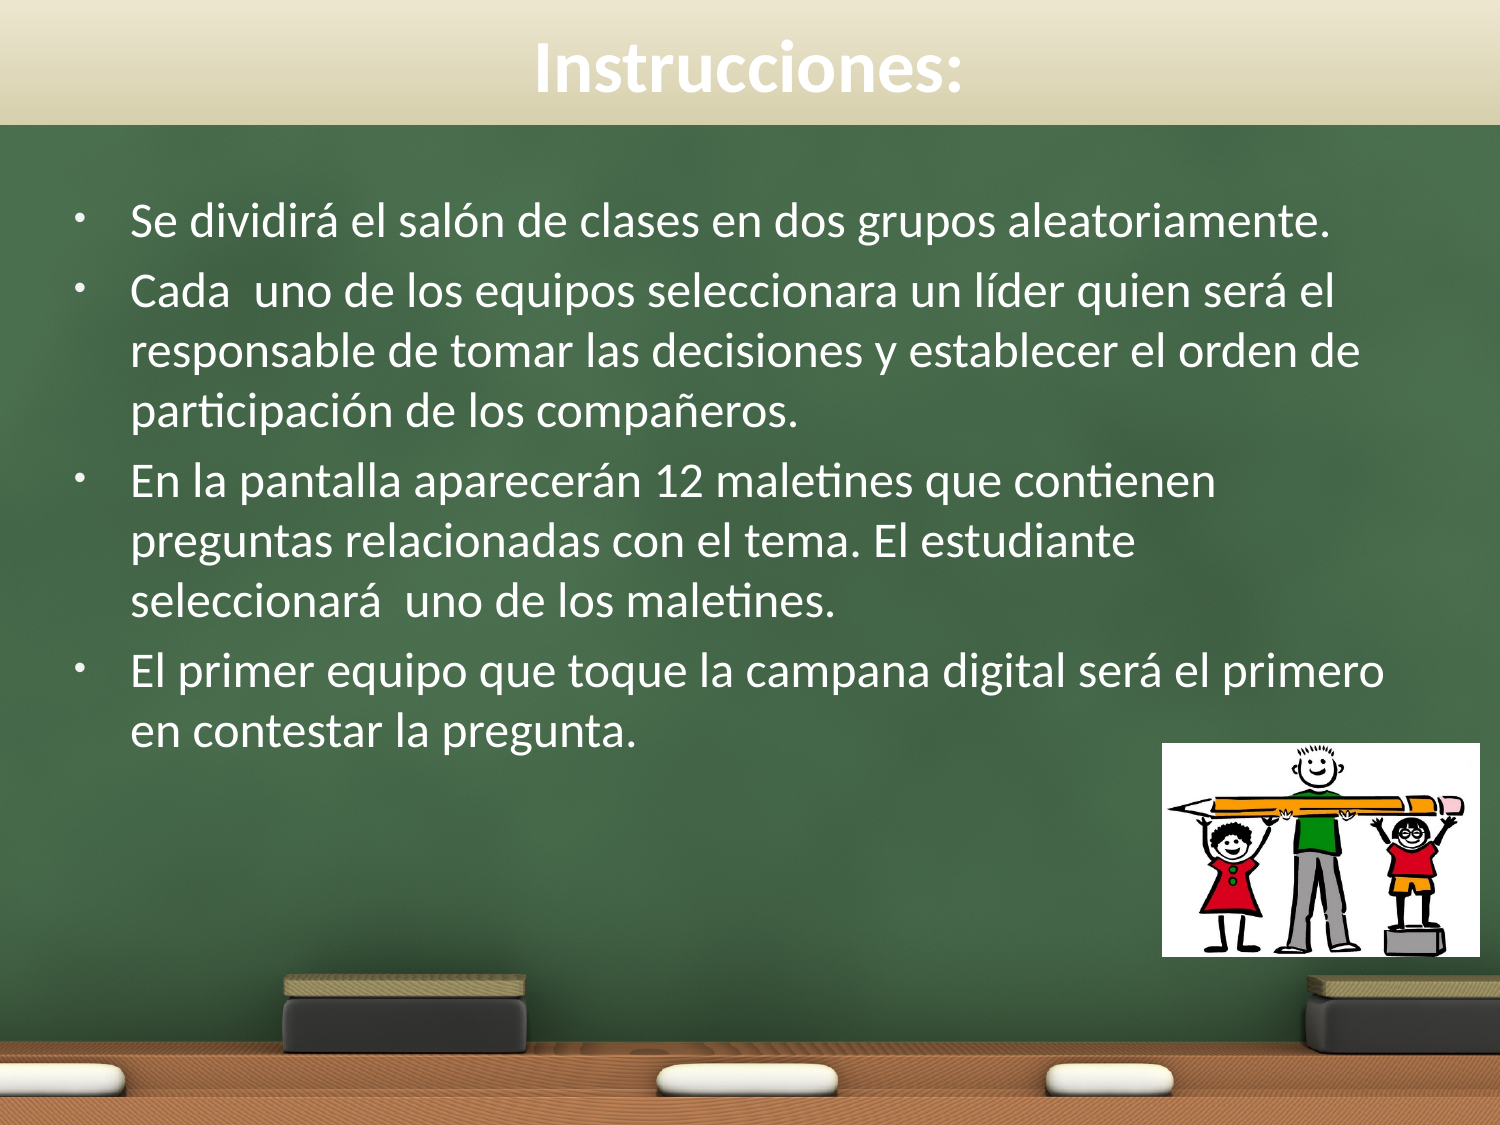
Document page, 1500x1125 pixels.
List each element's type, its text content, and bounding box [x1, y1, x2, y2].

list Se dividirá el salón de clases en dos grupos aleatoriamente. Cada uno de los equipos seleccionara un líder quien será el responsable de tomar las decisiones y establecer el orden de participación de los compañeros. En la pantalla aparecerán 12 maletines que contienen preguntas relacionadas con el tema. El estudiante seleccionará uno de los maletines. El primer equipo que toque la campana digital será el primero en contestar la pregunta. [58, 109, 1413, 850]
picture [0, 125, 1500, 1125]
title Instrucciones: [0, 0, 1500, 125]
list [1162, 743, 1481, 957]
